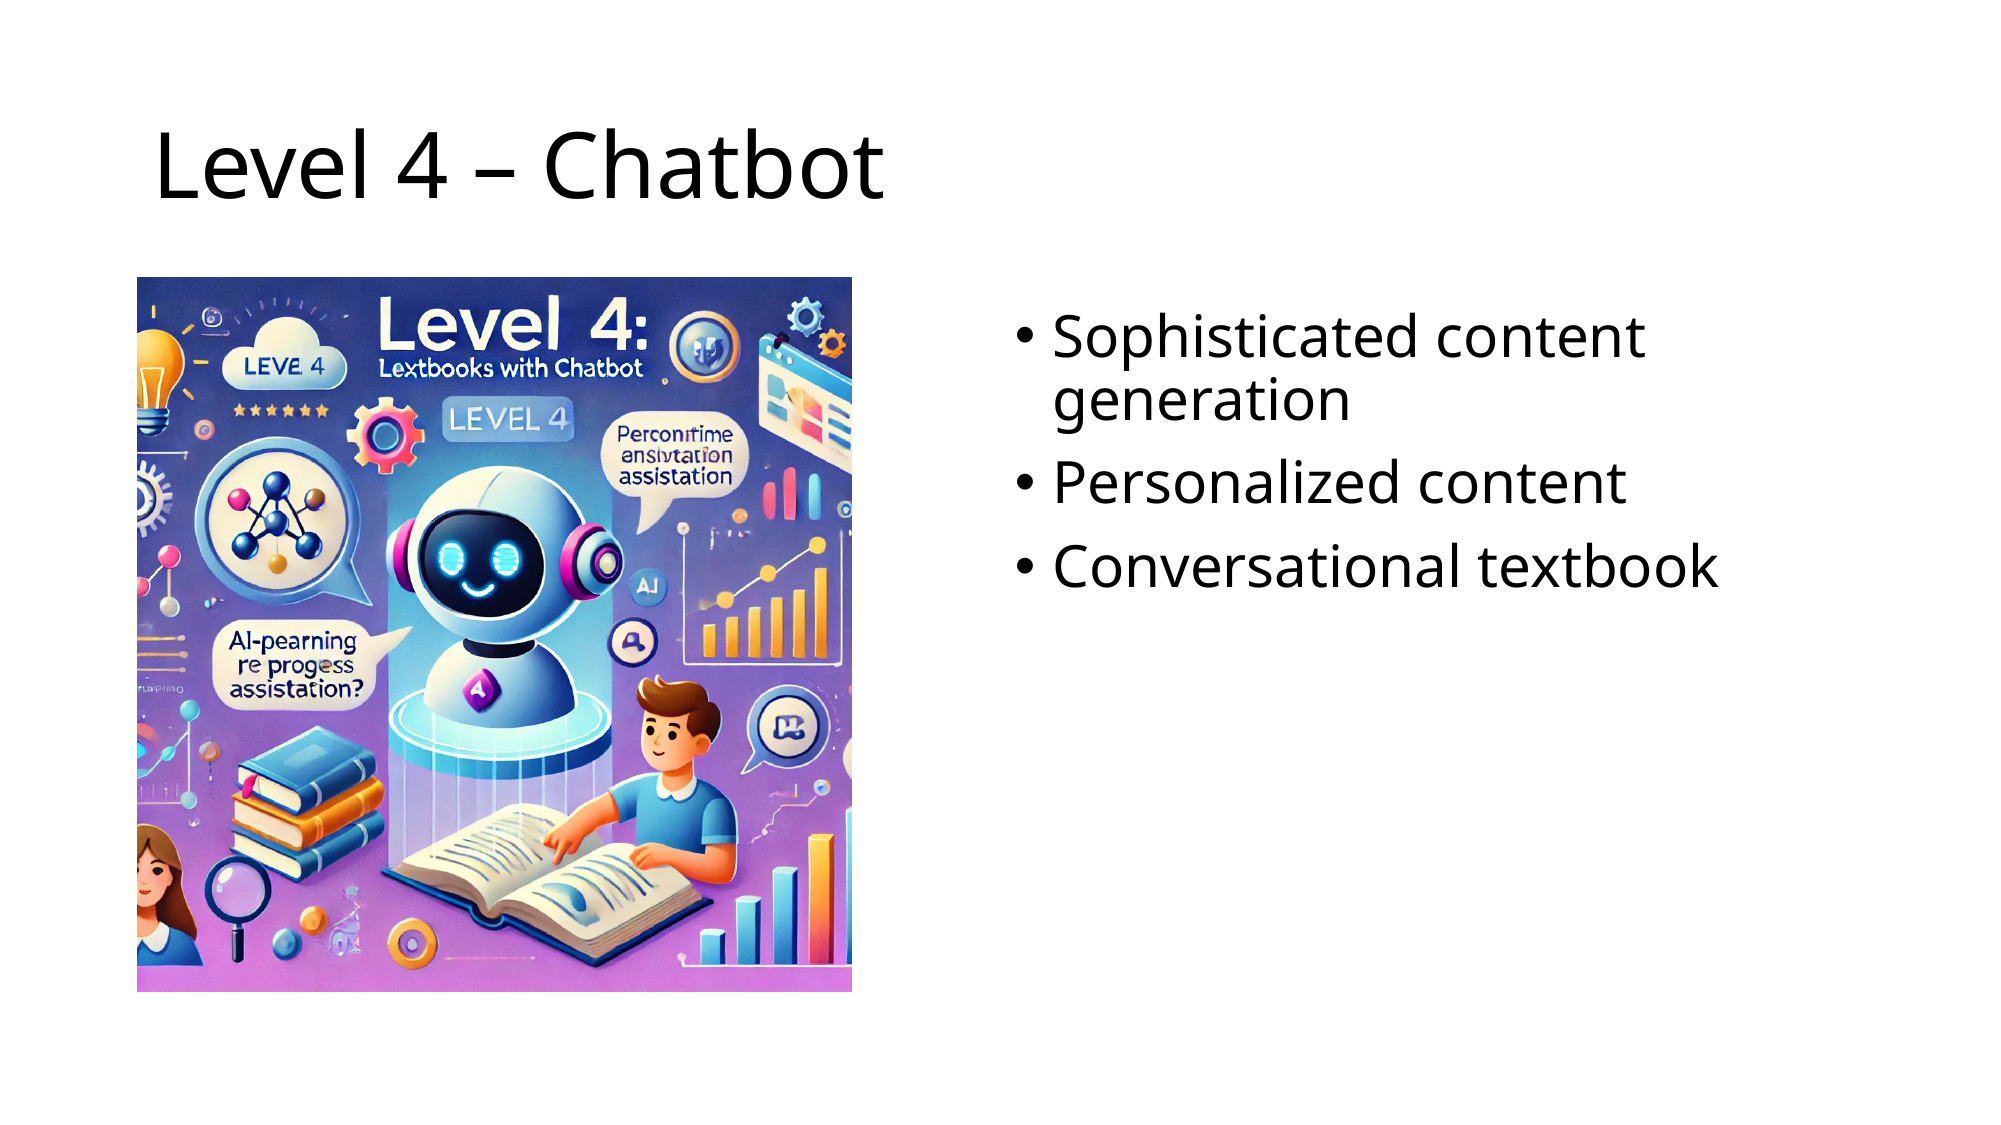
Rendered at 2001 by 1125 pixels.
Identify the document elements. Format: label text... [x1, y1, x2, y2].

list Sophisticated content generation Personalized content Conversational textbook [999, 299, 1863, 1014]
title Level 4 – Chatbot [137, 59, 1863, 278]
picture [136, 276, 852, 992]
